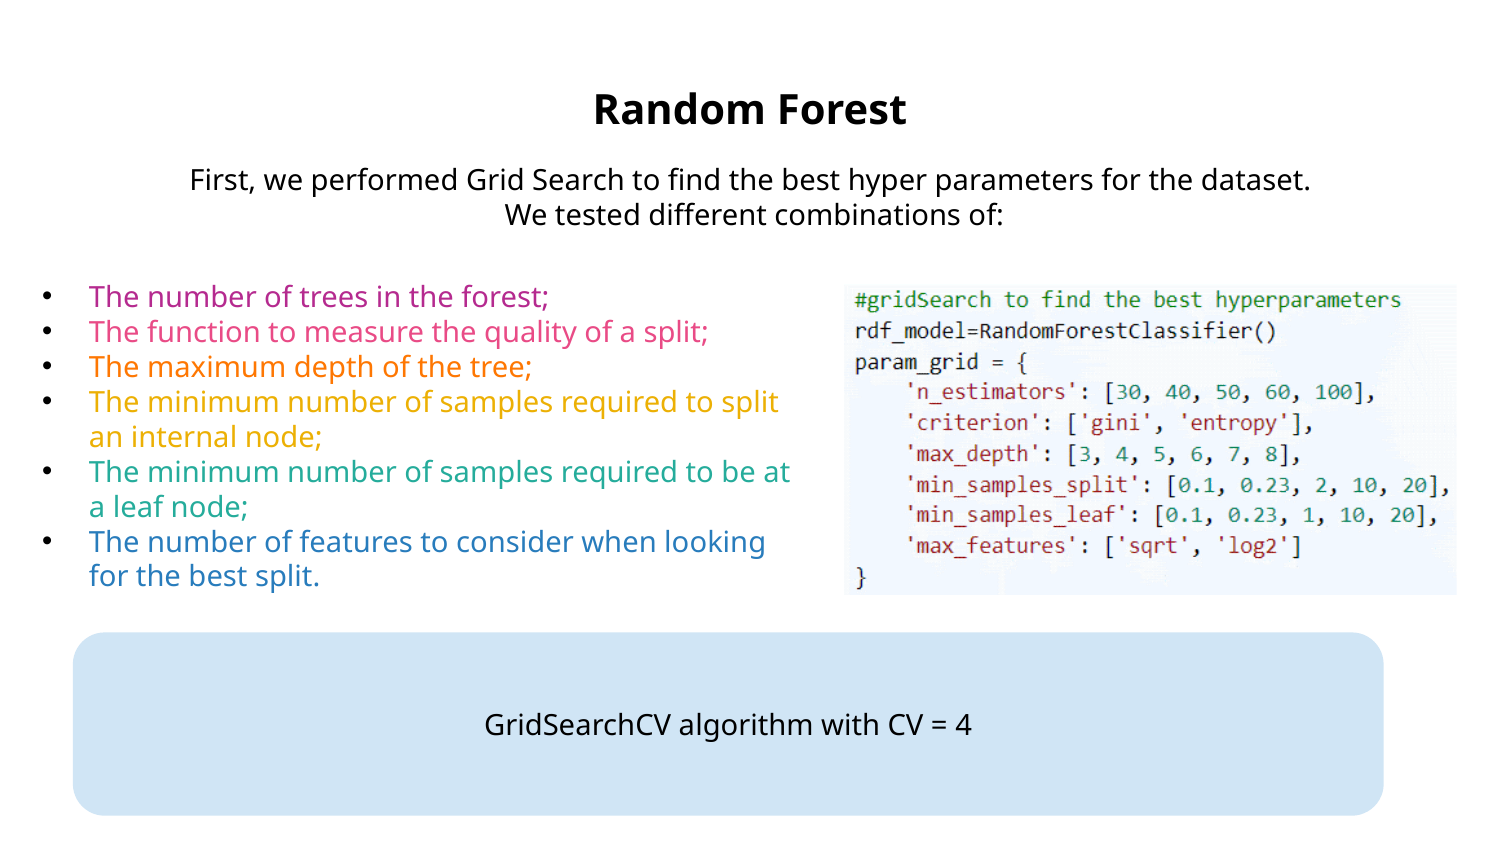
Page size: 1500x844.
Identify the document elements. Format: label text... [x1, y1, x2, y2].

text_box [72, 632, 1384, 816]
title Random Forest [75, 67, 1425, 124]
text_box GridSearchCV algorithm with CV = 4 [99, 698, 1358, 749]
text_box First, we performed Grid Search to find the best hyper parameters for the dataset. We tested different combinations of: [75, 153, 1434, 239]
picture [843, 273, 1457, 596]
text_box The number of trees in the forest; The function to measure the quality of a split; The maximum depth of the tree; The minimum number of samples required to split an internal node; The minimum number of samples required to be at a leaf node; The number of features to consider when looking for the best split. [27, 270, 807, 601]
